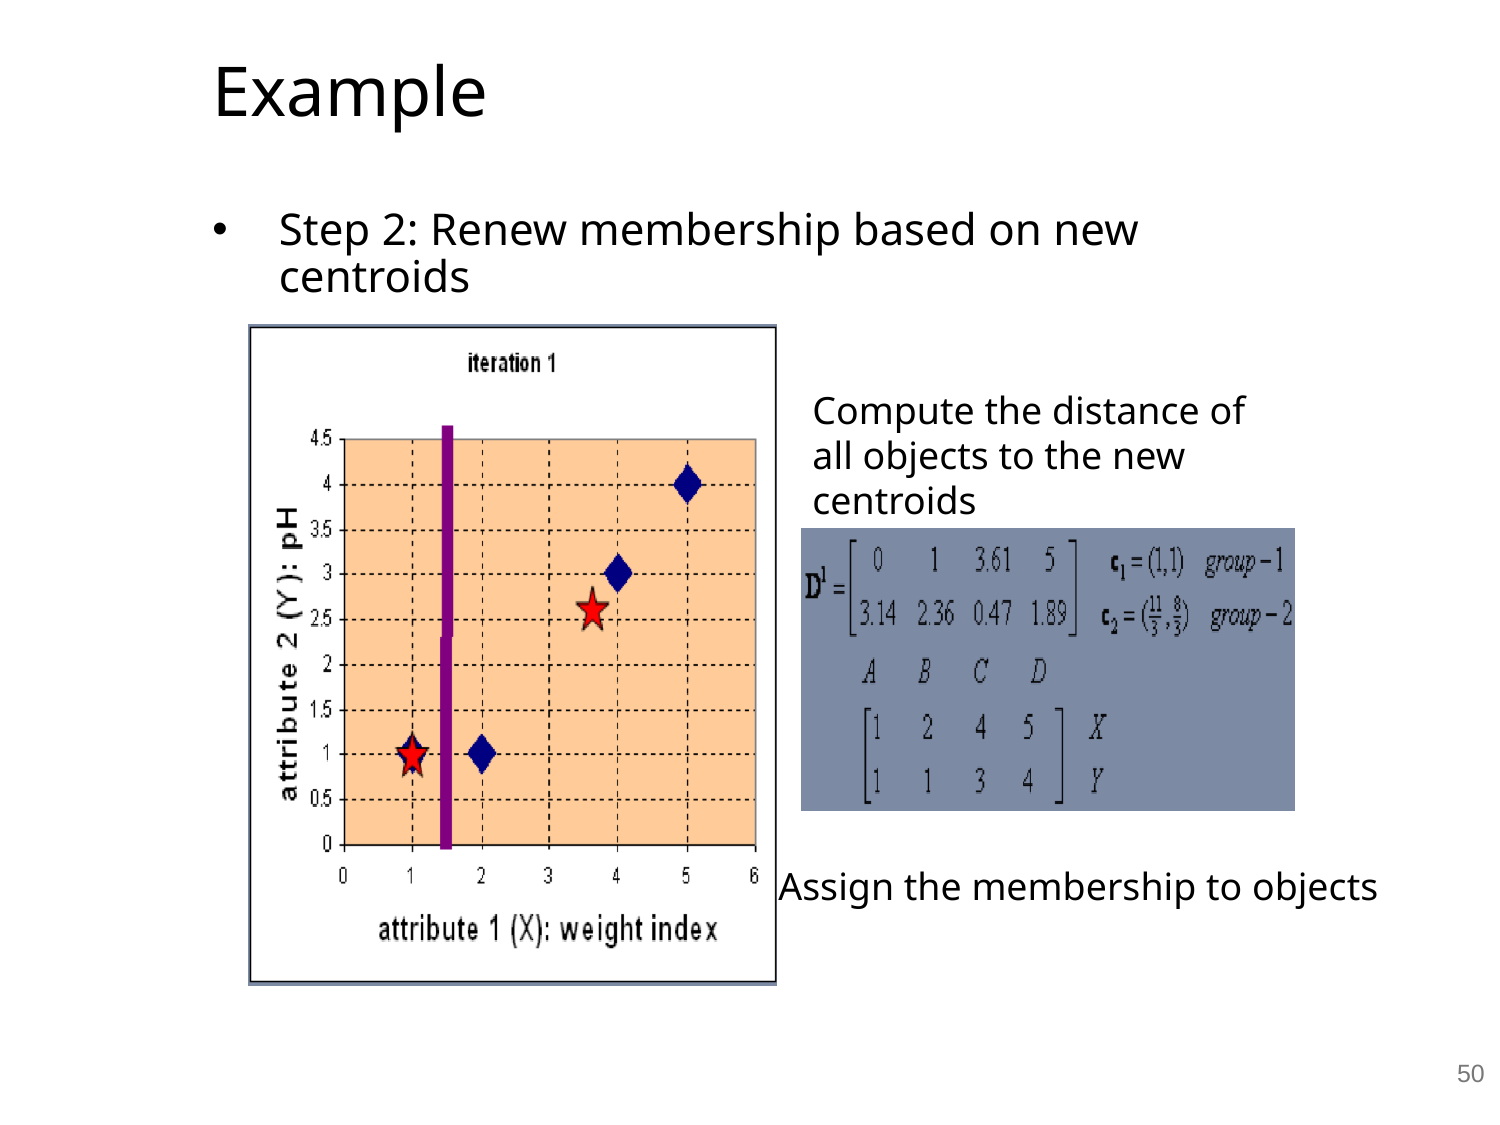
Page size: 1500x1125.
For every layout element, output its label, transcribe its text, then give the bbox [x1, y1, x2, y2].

title Example [197, 0, 1303, 188]
list Step 2: Renew membership based on new centroids [197, 199, 1313, 1051]
slide_number 50 [1162, 1042, 1500, 1103]
picture [247, 323, 778, 987]
text_box Assign the membership to objects [778, 857, 1391, 914]
picture [800, 528, 1295, 811]
text_box Compute the distance of all objects to the new centroids [801, 381, 1276, 528]
